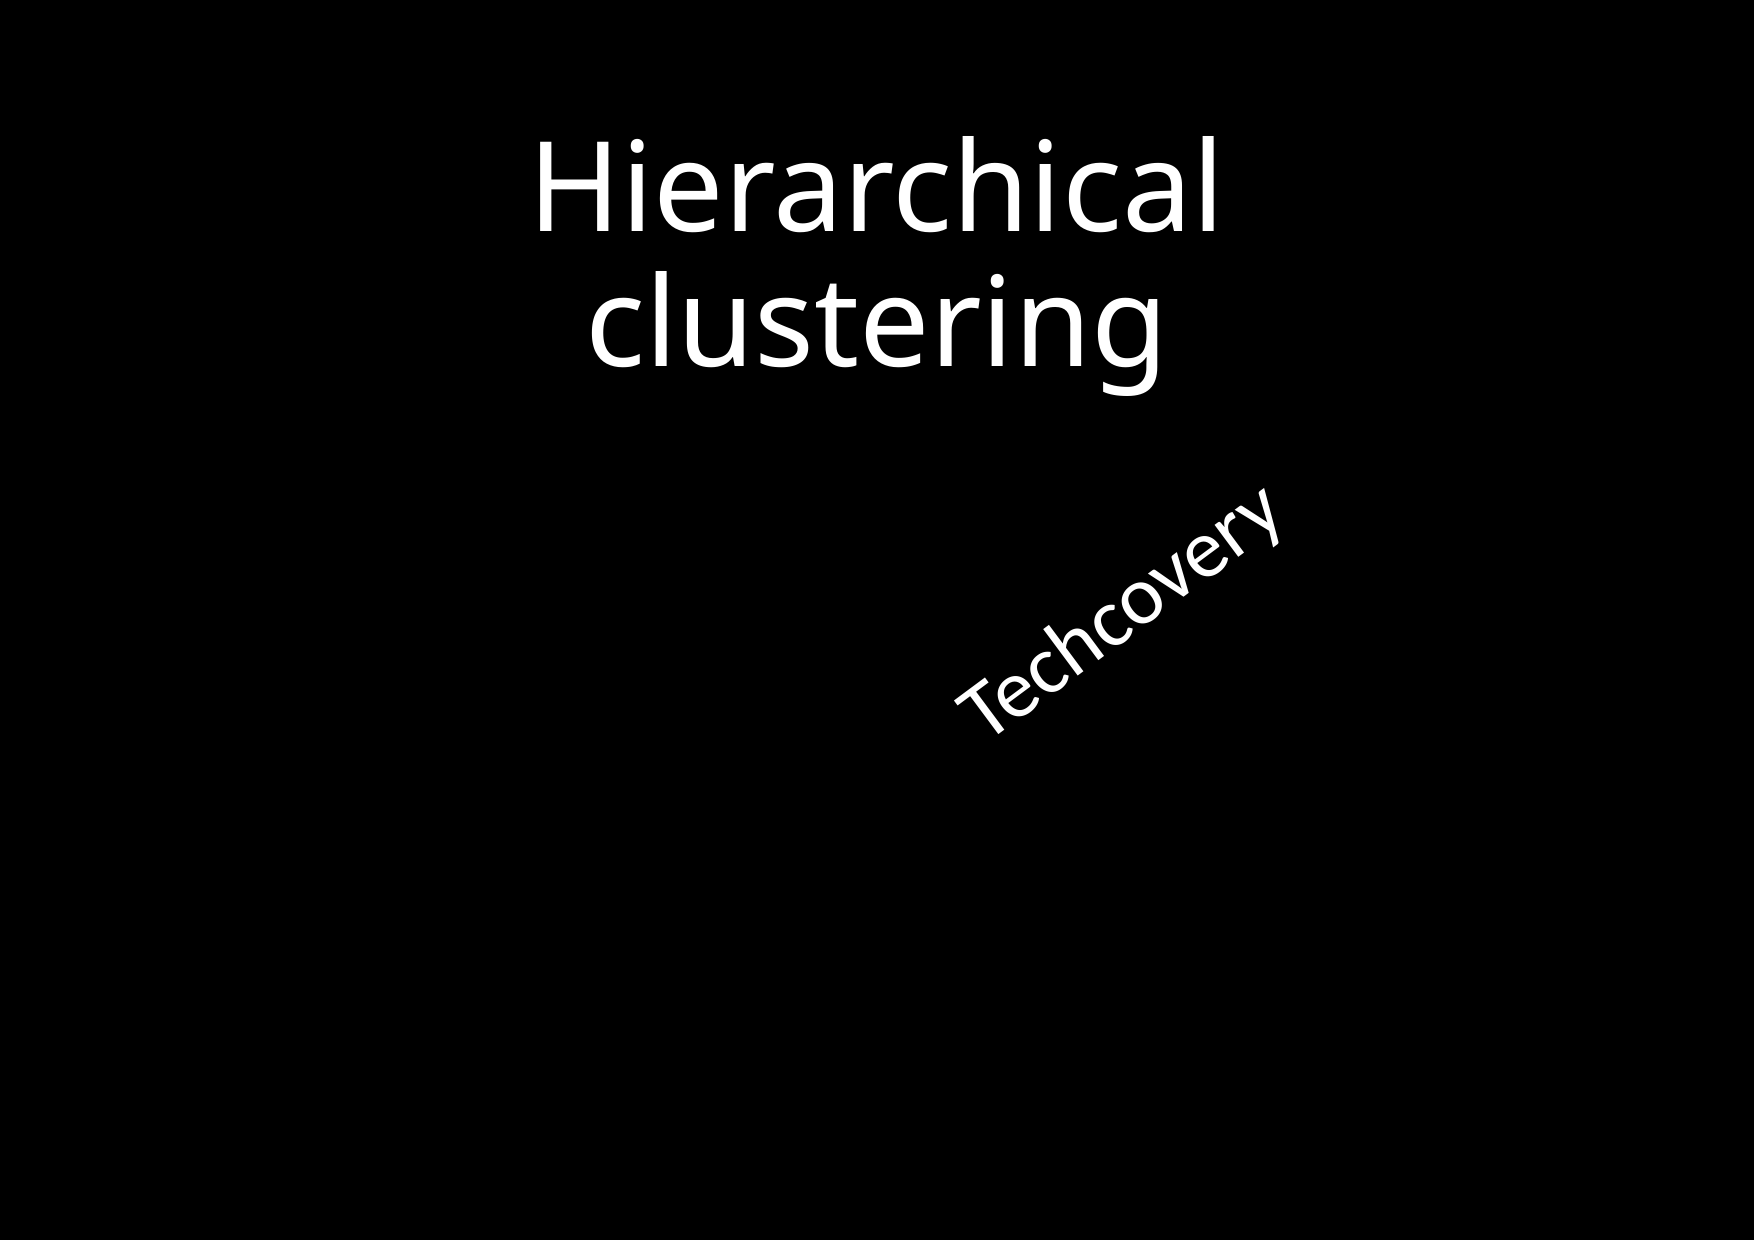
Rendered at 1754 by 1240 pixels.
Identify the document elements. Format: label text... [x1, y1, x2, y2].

title Hierarchical clustering [219, 134, 1535, 401]
